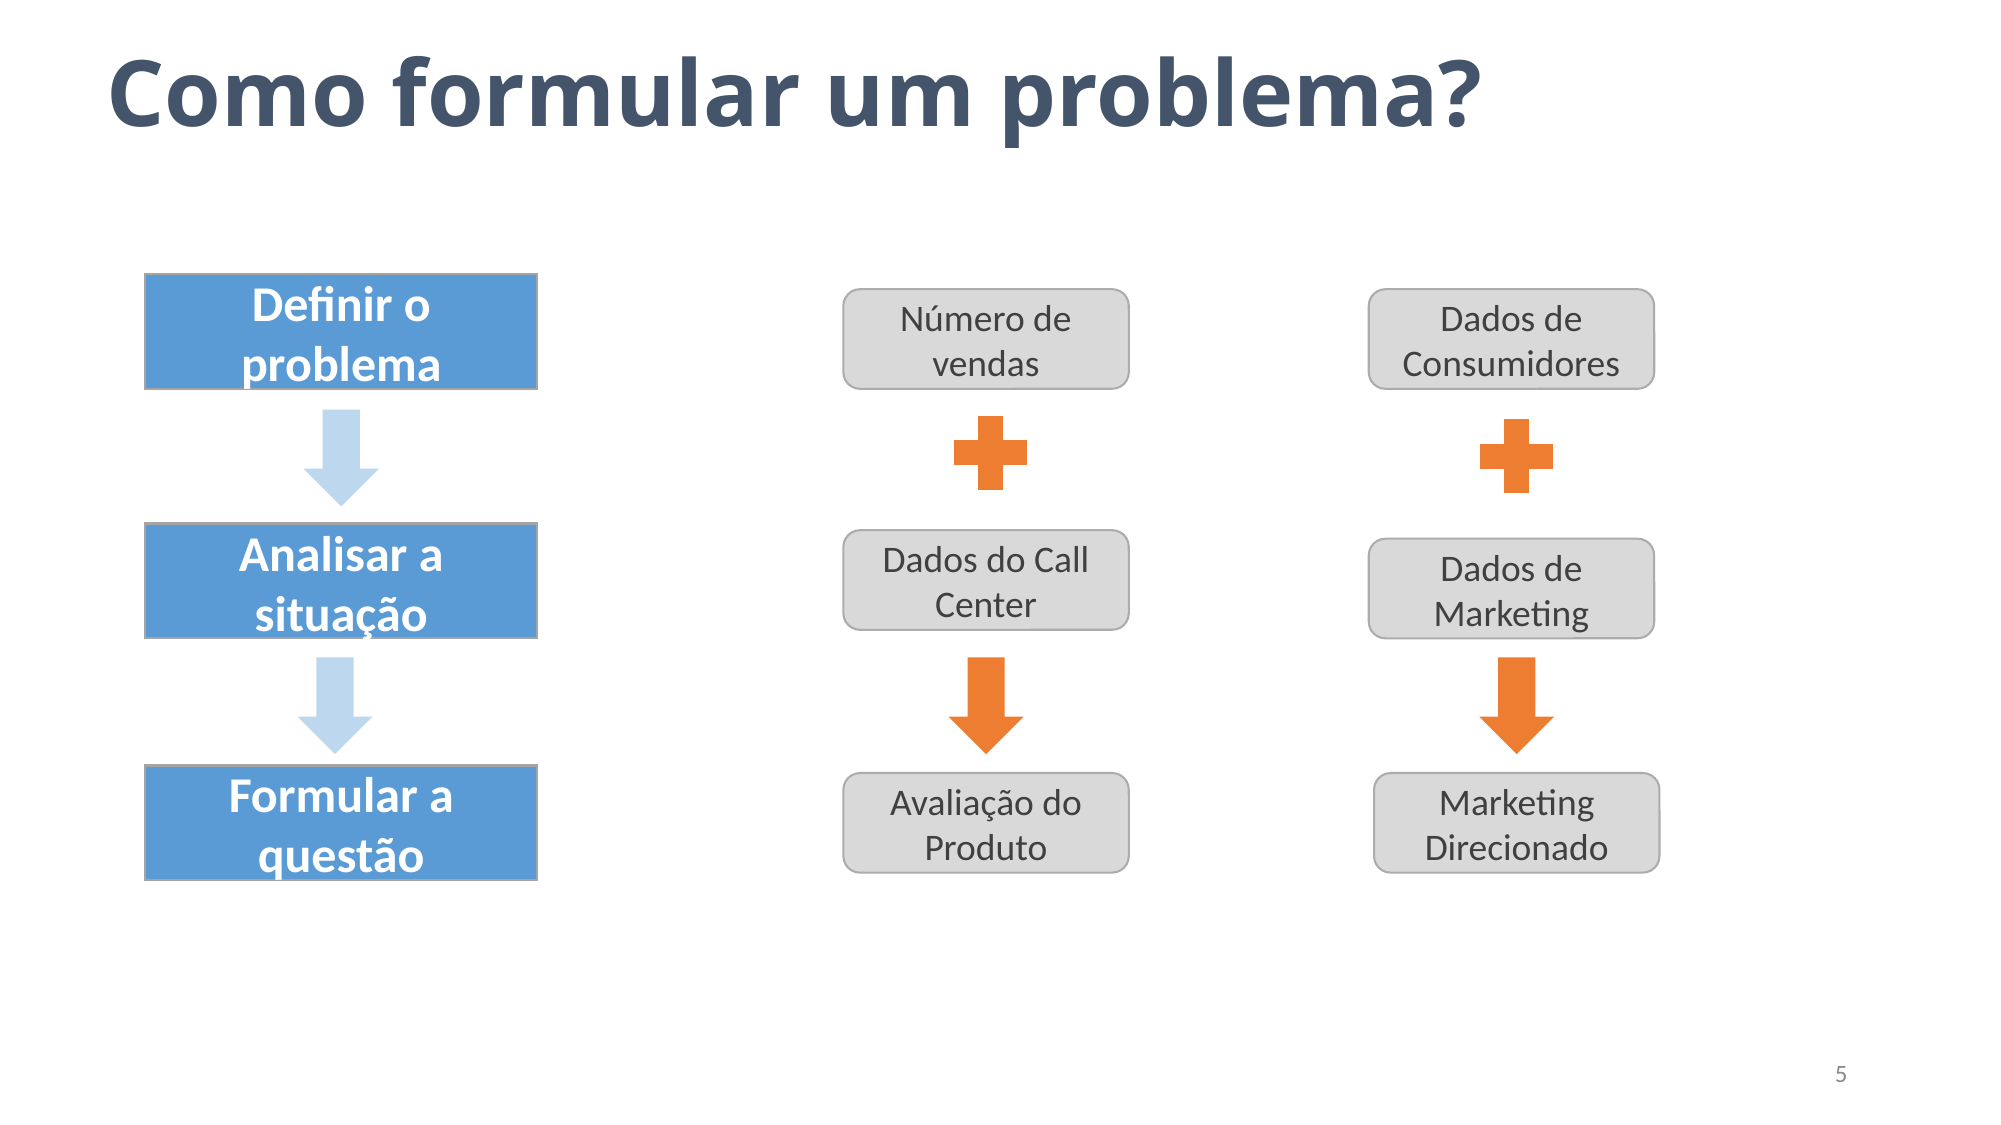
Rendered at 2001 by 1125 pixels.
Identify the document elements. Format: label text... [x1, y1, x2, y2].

text_box Formular a questão [144, 764, 538, 881]
text_box [1480, 419, 1553, 493]
text_box [1479, 657, 1555, 755]
text_box Número de vendas [842, 288, 1130, 390]
text_box [297, 657, 373, 755]
text_box Definir o problema [144, 273, 538, 390]
title Como formular um problema? [91, 15, 1946, 178]
text_box Dados de Marketing [1367, 537, 1656, 640]
text_box [948, 657, 1024, 755]
text_box Avaliação do Produto [842, 771, 1130, 874]
text_box Marketing Direcionado [1373, 771, 1661, 874]
text_box [303, 409, 379, 507]
slide_number 5 [1412, 1042, 1863, 1103]
text_box Dados do Call Center [842, 529, 1130, 631]
text_box [954, 416, 1027, 490]
text_box Dados de Consumidores [1367, 288, 1656, 390]
text_box Analisar a situação [144, 522, 538, 639]
